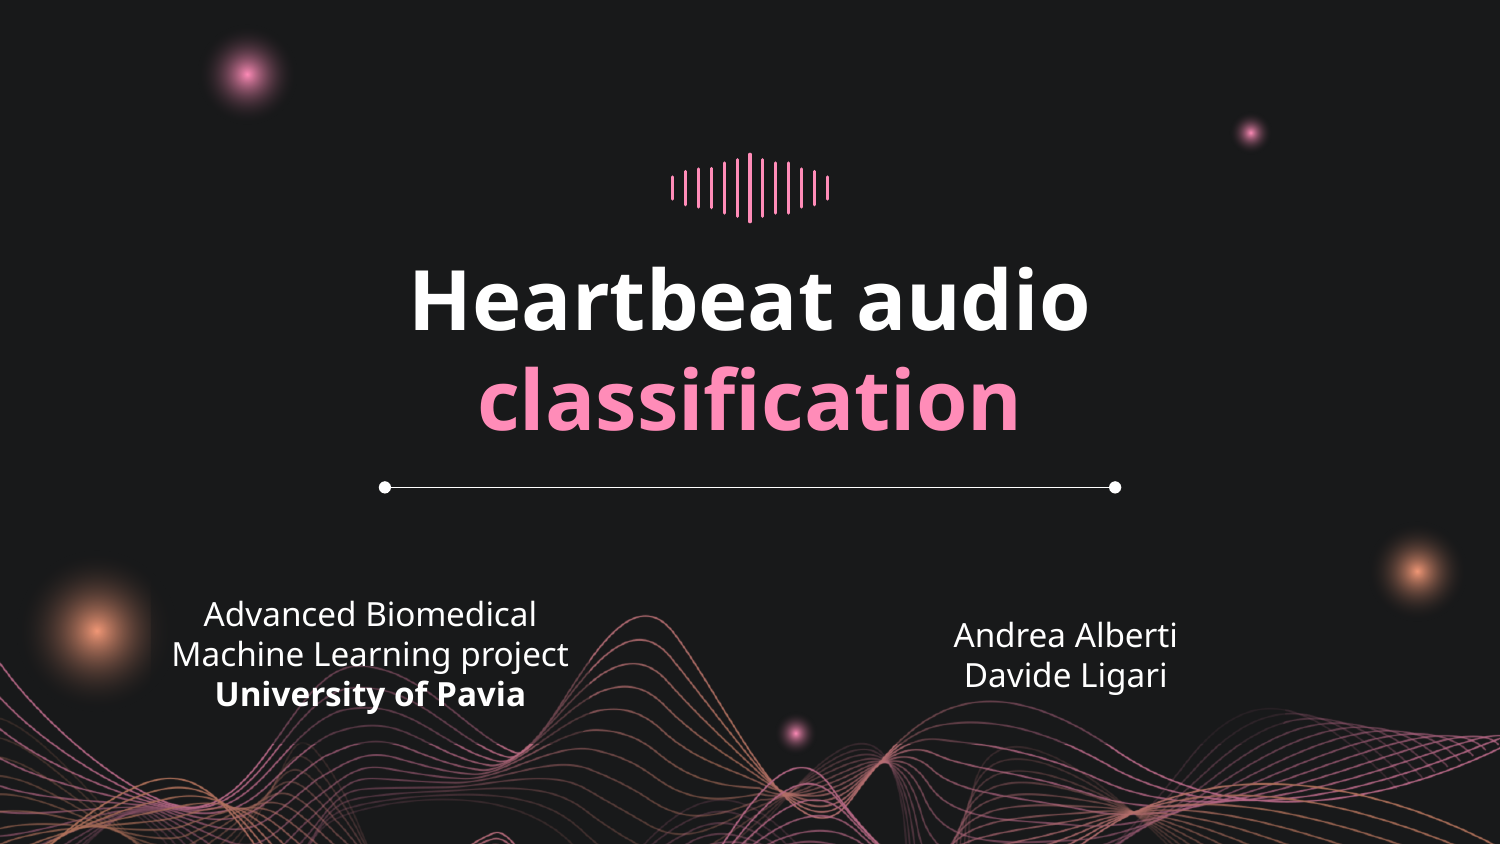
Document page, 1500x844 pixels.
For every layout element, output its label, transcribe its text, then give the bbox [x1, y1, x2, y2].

text_box [148, 556, 590, 725]
picture [0, 520, 1500, 844]
picture [198, 24, 297, 126]
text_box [672, 154, 828, 223]
subtitle Advanced Biomedical Machine Learning project University of Pavia [151, 578, 590, 770]
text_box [846, 558, 1286, 745]
title Heartbeat audio classification [151, 229, 1349, 463]
picture [1229, 110, 1273, 155]
